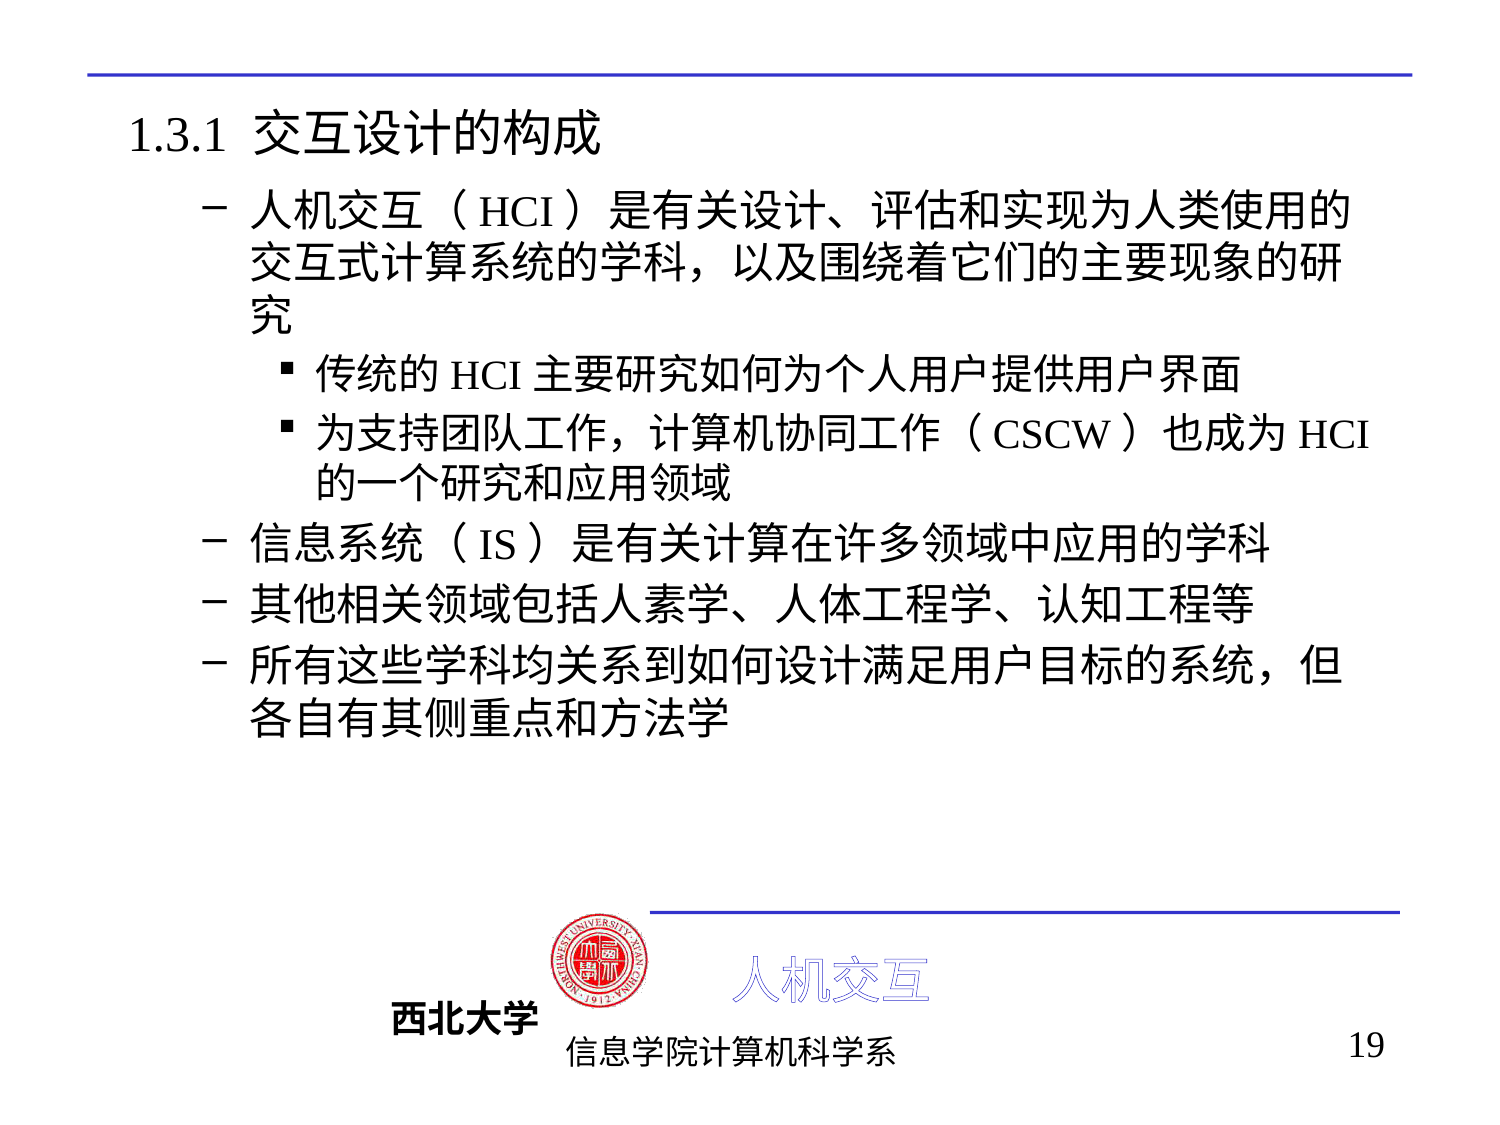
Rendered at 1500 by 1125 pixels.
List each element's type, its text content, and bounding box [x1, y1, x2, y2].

slide_number 19 [1087, 1012, 1401, 1088]
title 1.3.1 交互设计的构成 [112, 87, 1388, 174]
list 人机交互（HCI）是有关设计、评估和实现为人类使用的交互式计算系统的学科，以及围绕着它们的主要现象的研究 传统的HCI主要研究如何为个人用户提供用户界面 为支持团队工作，计算机协同工作（CSCW）也成为HCI的一个研究和应用领域 信息系统（IS）是有关计算在许多领域中应用的学科 其他相关领域包括人素学、人体工程学、认知工程等 所有这些学科均关系到如何设计满足用户目标的系统，但各自有其侧重点和方法学 [112, 174, 1388, 900]
